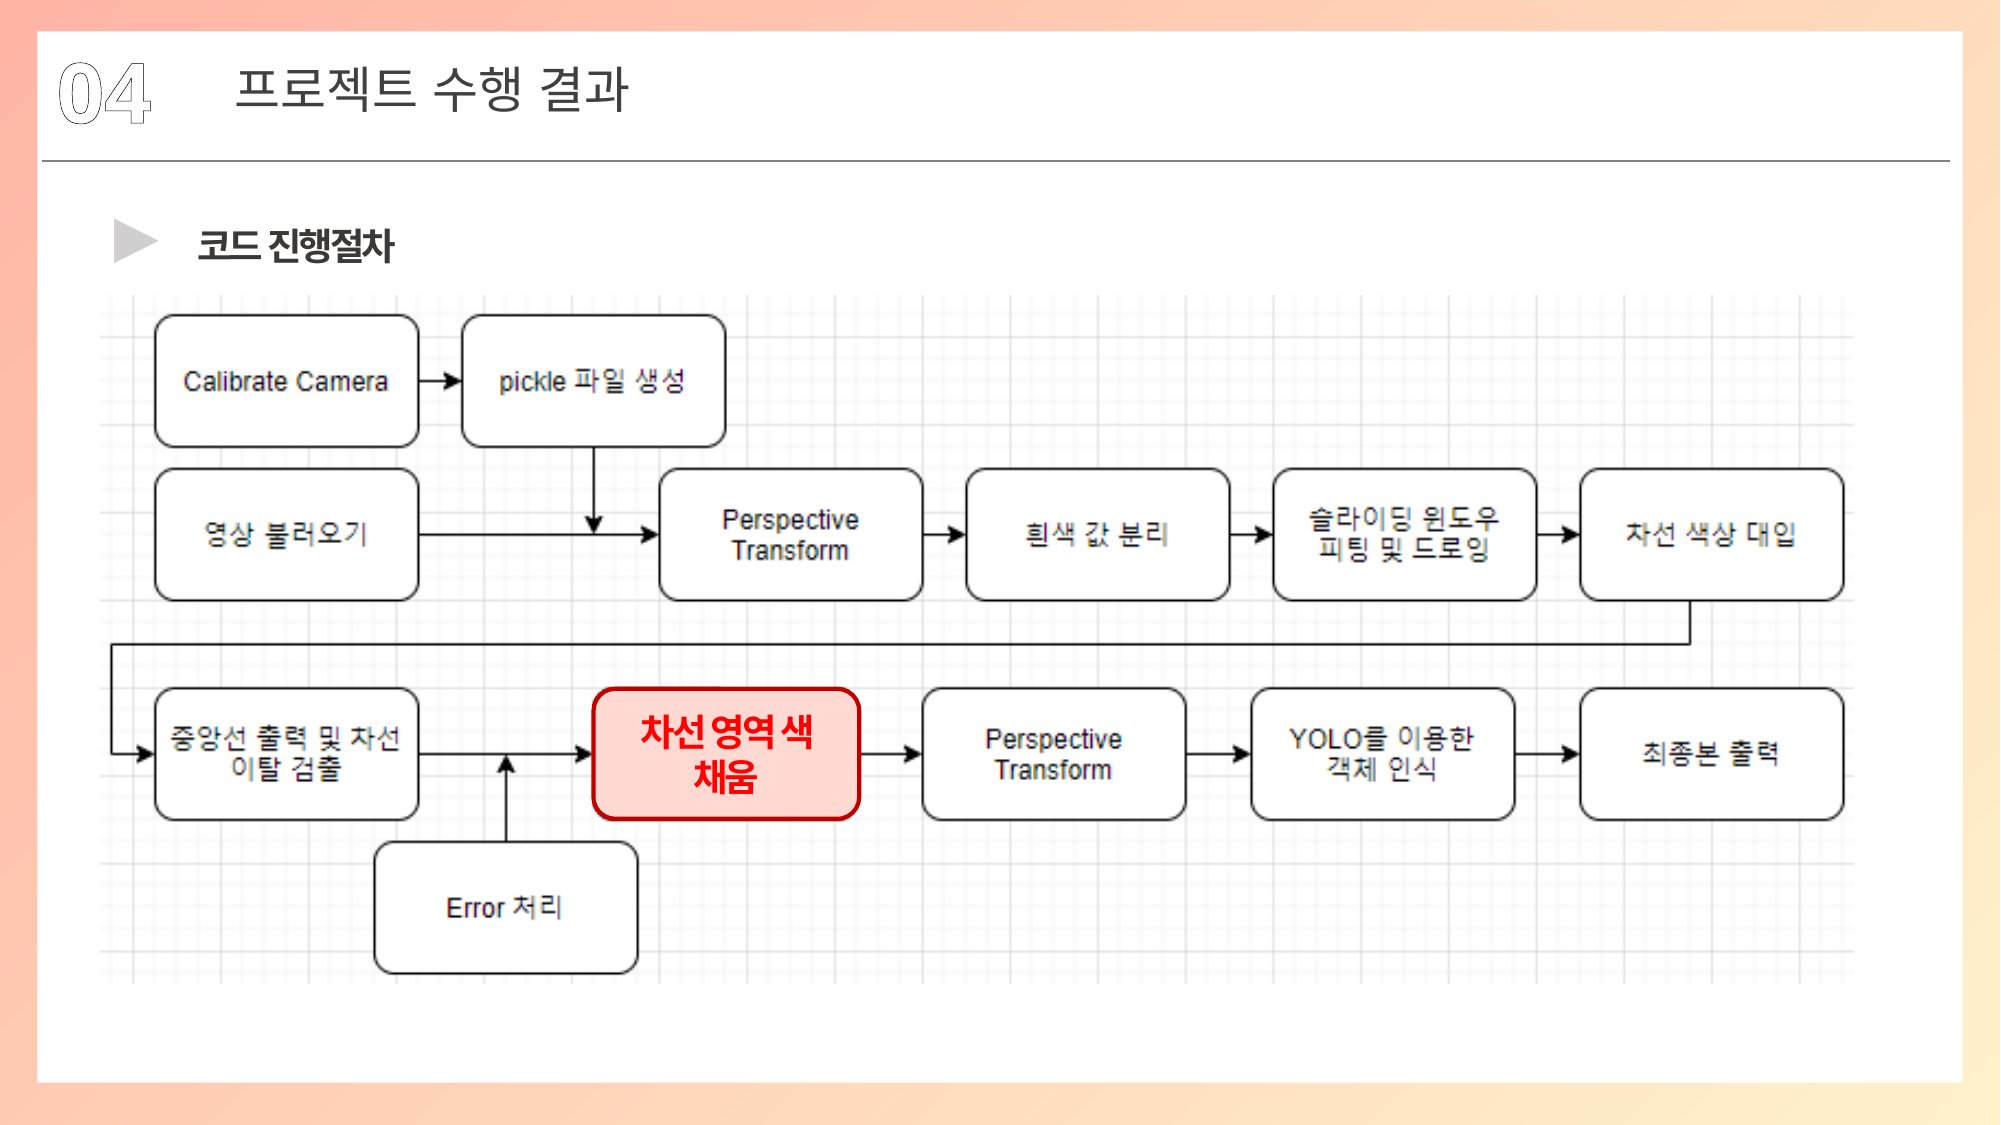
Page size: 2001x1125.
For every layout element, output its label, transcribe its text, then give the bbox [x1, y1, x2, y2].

text_box 프로젝트 수행 결과 [220, 51, 647, 127]
text_box ▶ [100, 190, 183, 276]
text_box 04 [41, 32, 233, 148]
text_box [36, 30, 1964, 1084]
text_box 코드 진행절차 [182, 192, 1888, 276]
picture [100, 295, 1854, 984]
